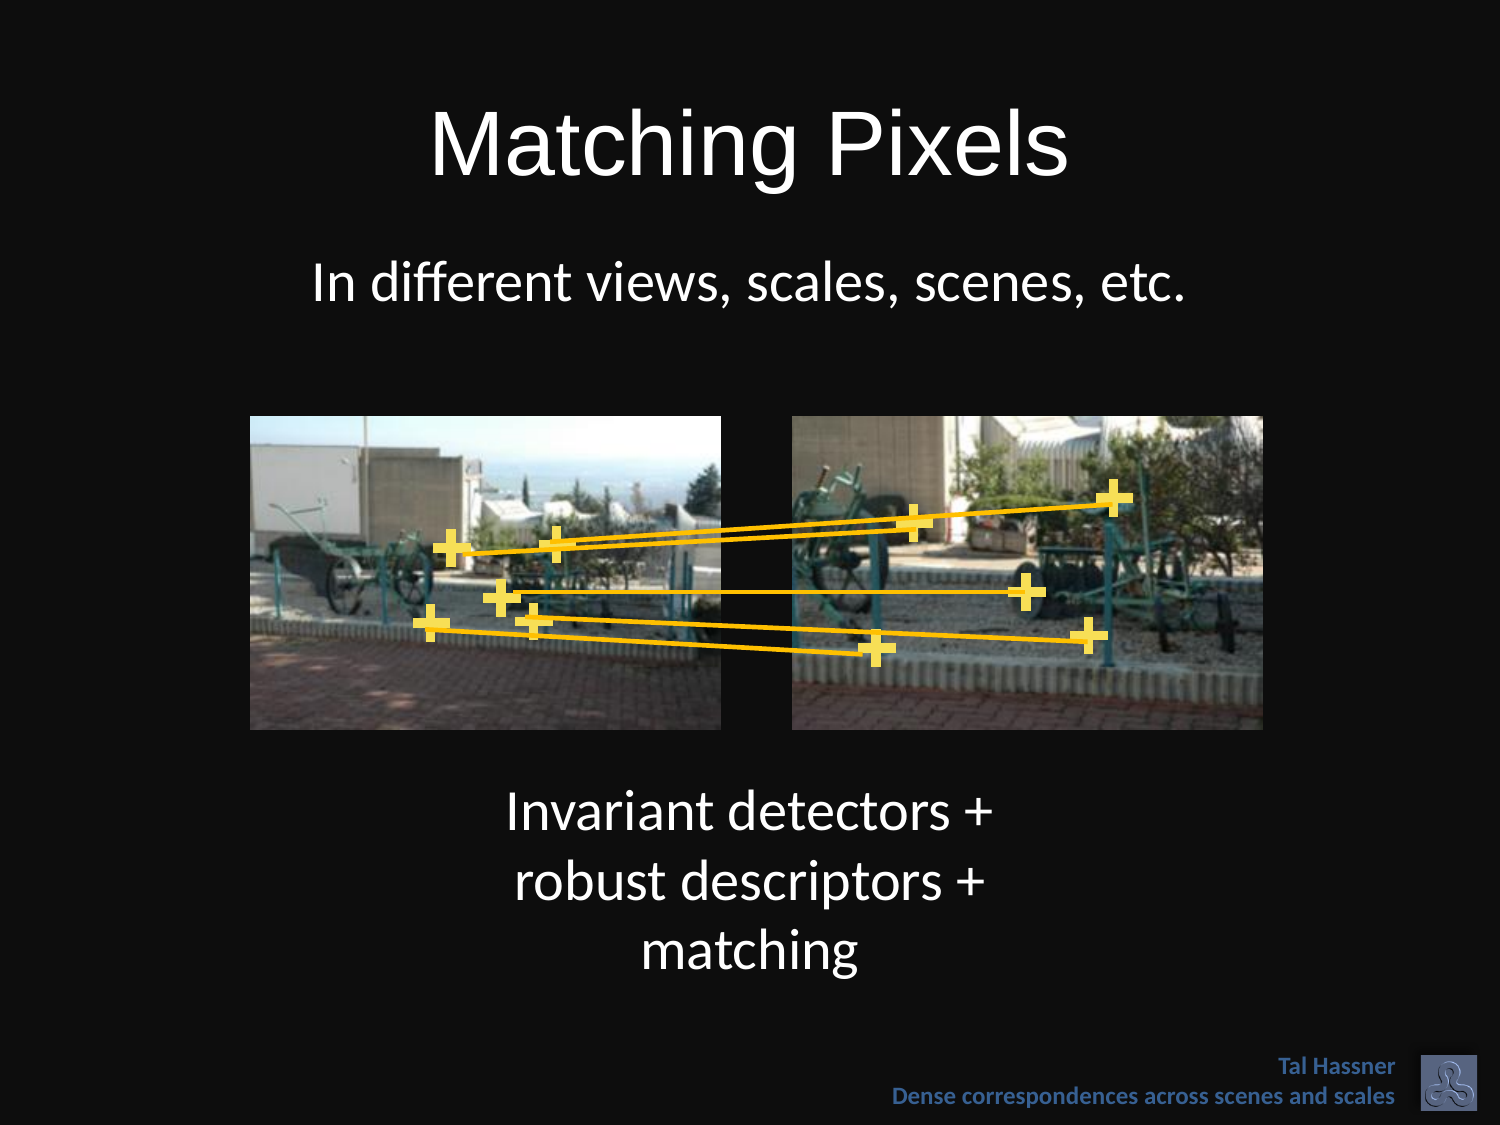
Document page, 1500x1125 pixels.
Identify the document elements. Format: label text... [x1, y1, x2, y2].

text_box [857, 479, 1134, 668]
text_box Invariant detectors + robust descriptors + matching [467, 764, 1033, 990]
text_box In different views, scales, scenes, etc. [236, 235, 1264, 321]
picture [249, 416, 721, 730]
title Matching Pixels [74, 44, 1426, 233]
picture [791, 416, 1263, 730]
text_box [412, 525, 419, 643]
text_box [424, 504, 1113, 655]
